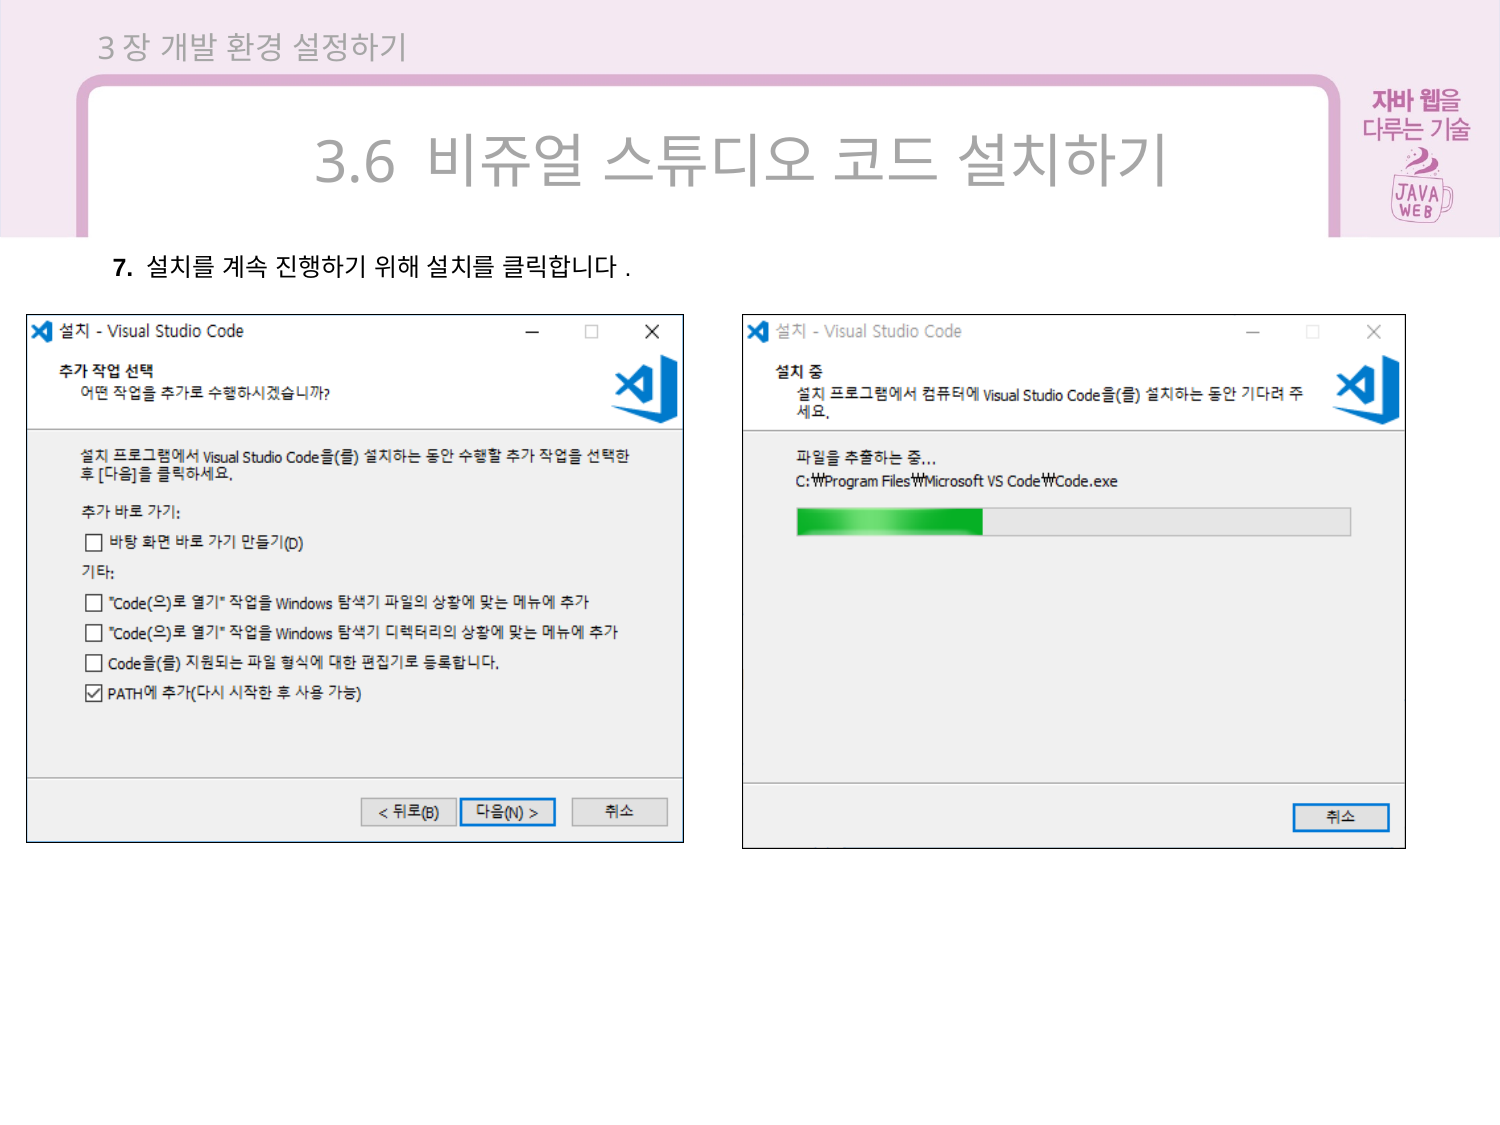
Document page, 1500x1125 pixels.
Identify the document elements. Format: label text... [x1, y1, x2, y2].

text_box 7. 설치를 계속 진행하기 위해 설치를 클릭합니다. [97, 244, 1231, 290]
text_box 3.6 비쥬얼 스튜디오 코드 설치하기 [217, 117, 1268, 202]
picture [0, 0, 1500, 1125]
text_box 3장 개발 환경 설정하기 [82, 0, 1133, 74]
